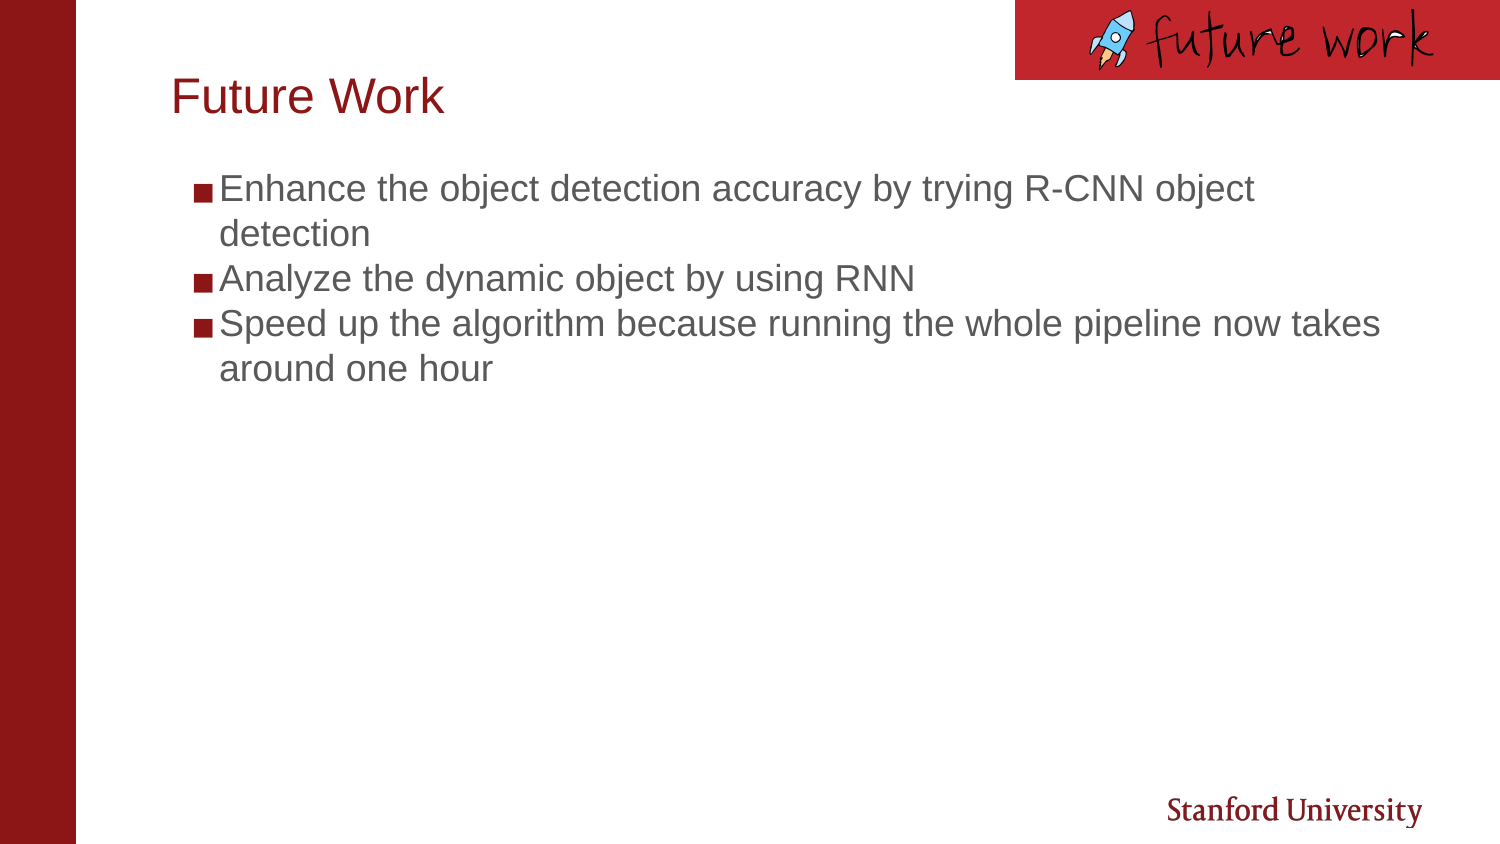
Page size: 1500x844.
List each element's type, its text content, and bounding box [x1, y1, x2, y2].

picture [1015, 0, 1500, 81]
list Enhance the object detection accuracy by trying R-CNN object detection Analyze the dynamic object by using RNN Speed up the algorithm because running the whole pipeline now takes around one hour [156, 149, 1421, 766]
picture [1168, 796, 1422, 828]
title Future Work [155, 58, 1420, 140]
